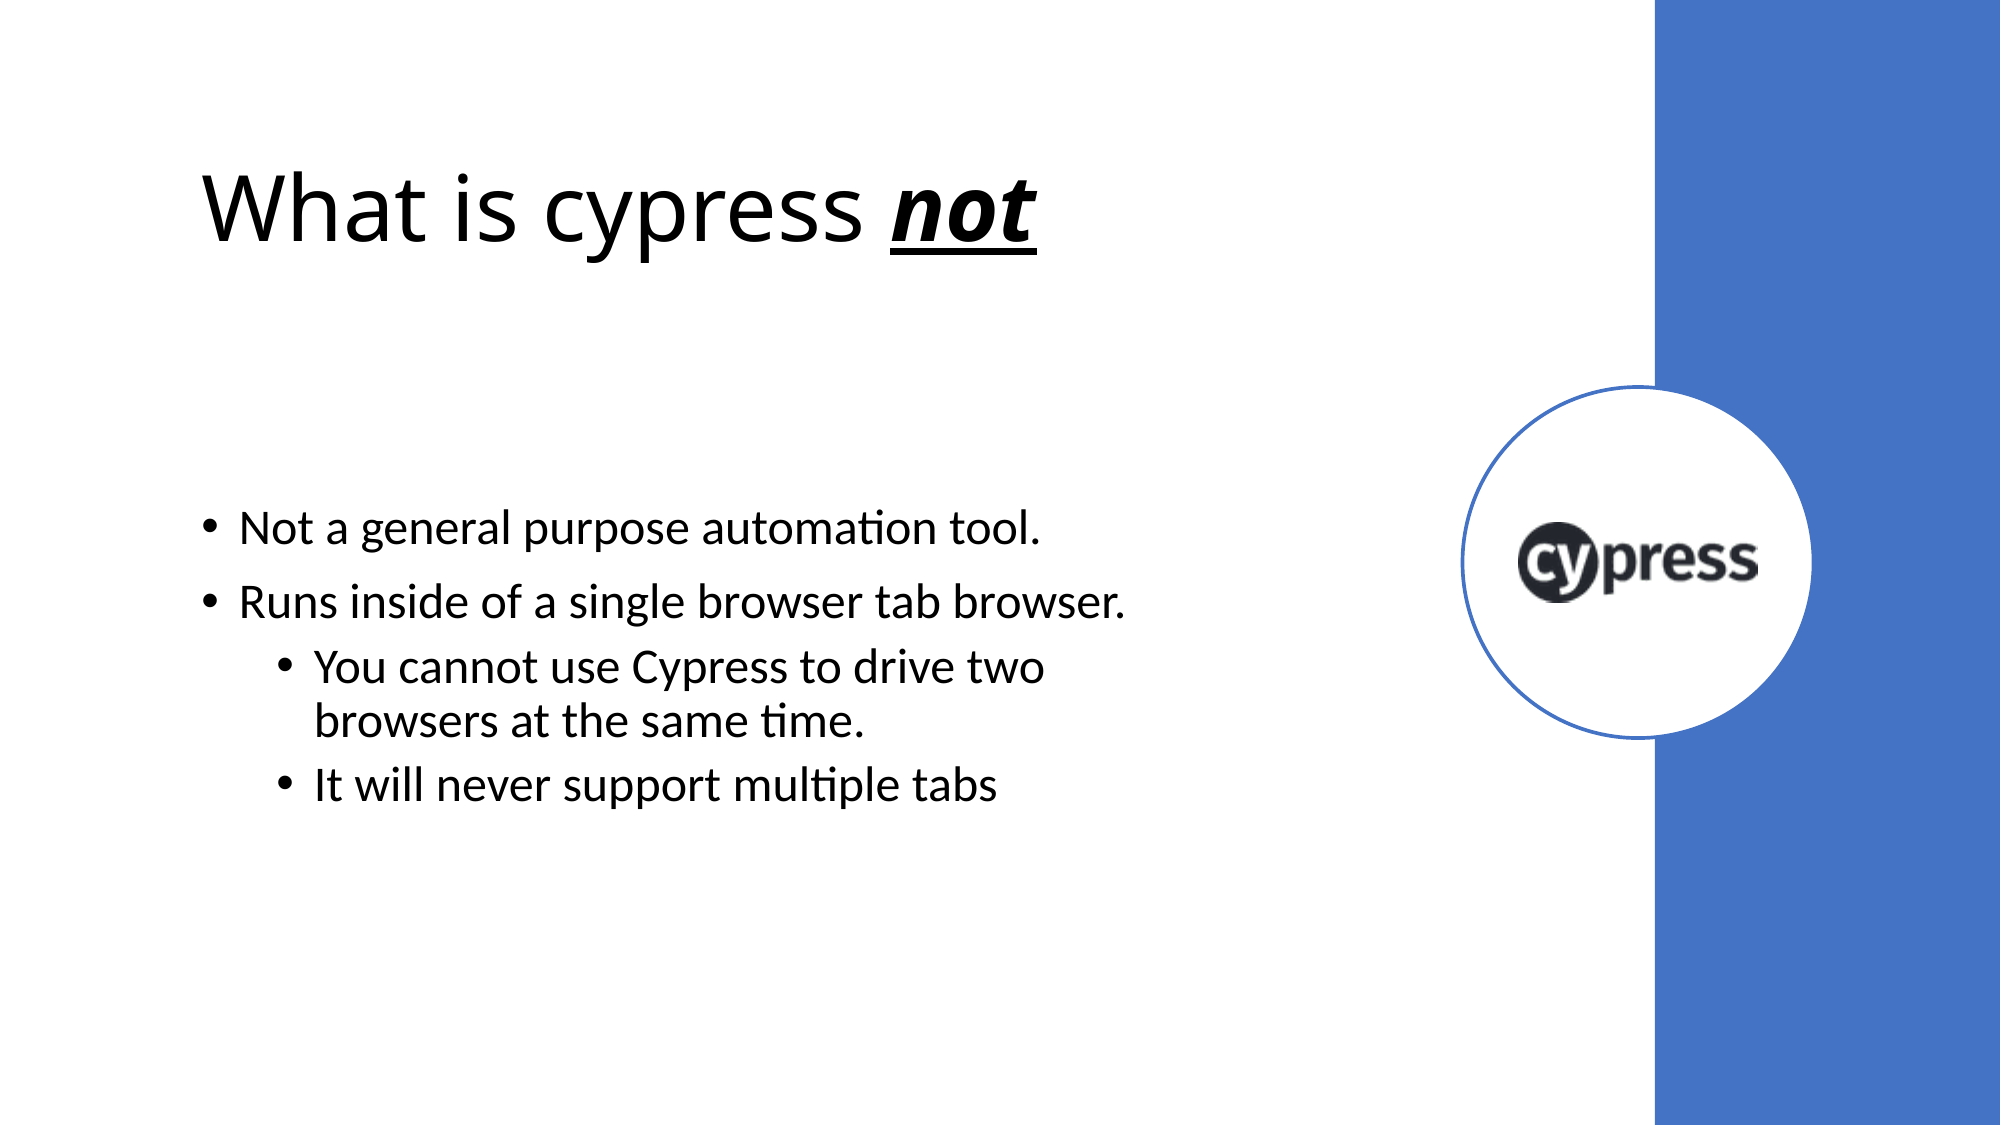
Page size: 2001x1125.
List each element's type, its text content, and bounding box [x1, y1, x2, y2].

title What is cypress not [186, 102, 1413, 321]
picture [1518, 522, 1758, 603]
list Not a general purpose automation tool. Runs inside of a single browser tab browser. You cannot use Cypress to drive two browsers at the same time. It will never support multiple tabs [186, 373, 1248, 940]
text_box [1654, 0, 2000, 1125]
text_box [1461, 385, 1815, 740]
